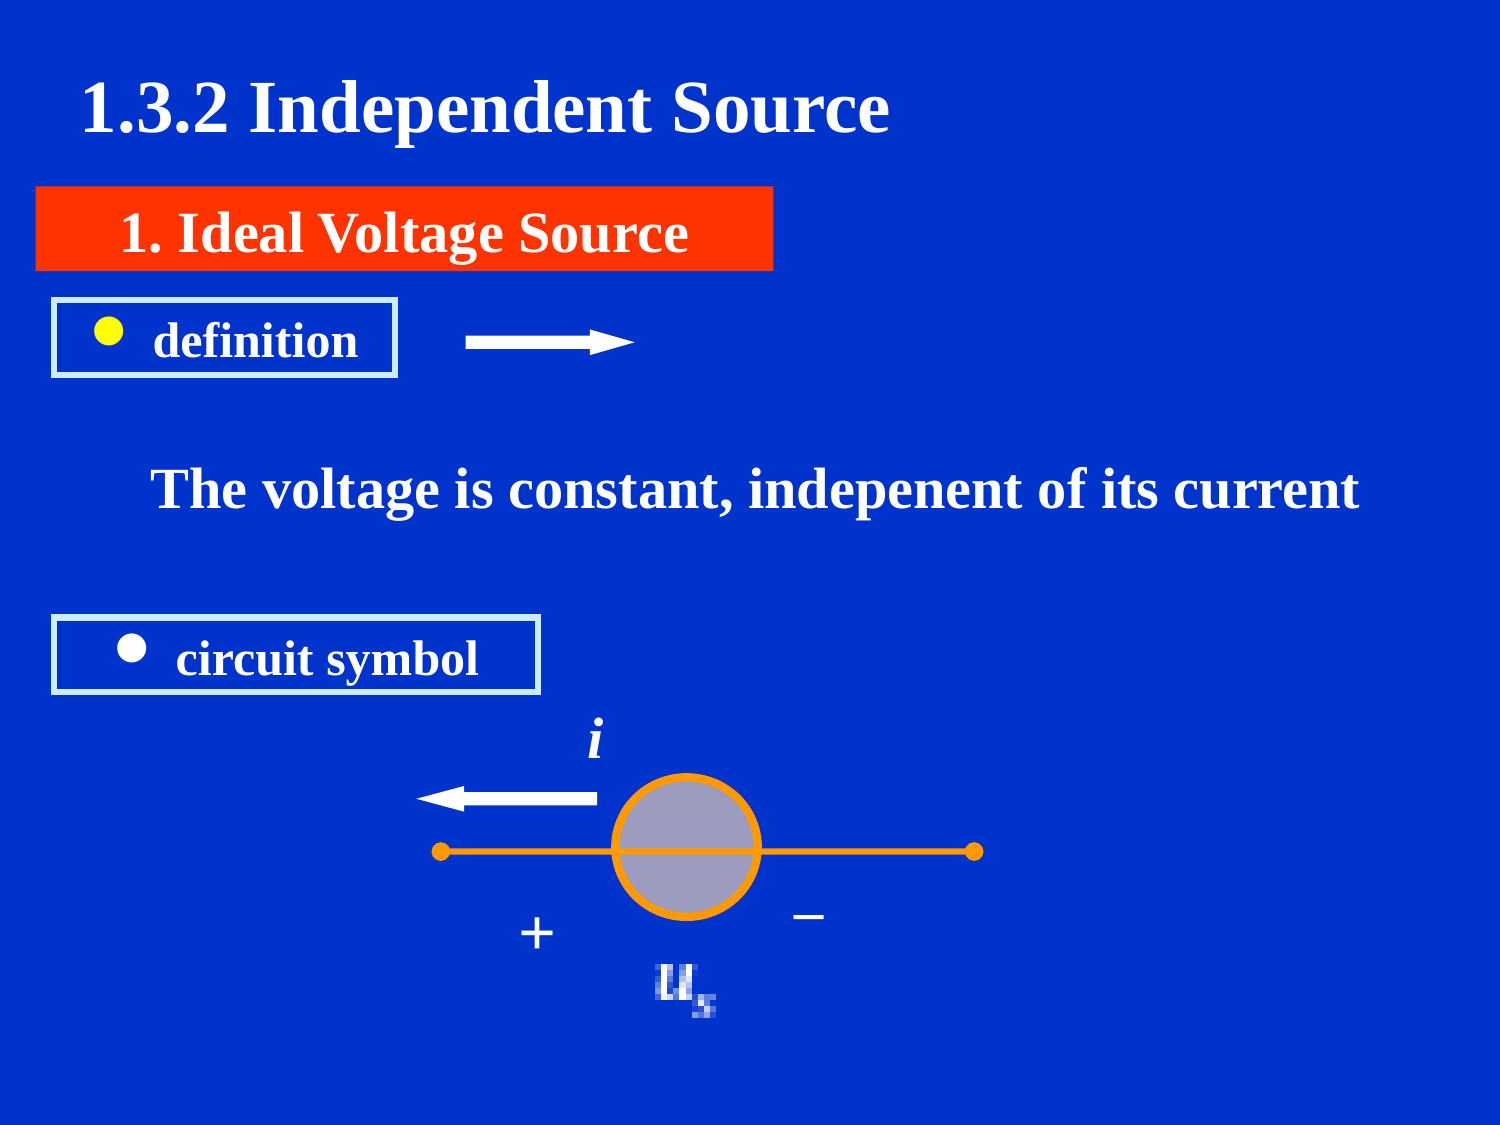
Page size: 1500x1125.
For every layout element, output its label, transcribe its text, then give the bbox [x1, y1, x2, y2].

text_box [466, 330, 632, 355]
text_box circuit symbol [54, 617, 539, 693]
text_box 1. Ideal Voltage Source [35, 186, 774, 272]
text_box [425, 397, 1452, 575]
text_box The voltage is constant, indepenent of its current [135, 443, 1377, 528]
text_box 1.3.2 Independent Source [50, 50, 907, 156]
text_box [419, 692, 975, 1031]
text_box definition [54, 300, 395, 376]
